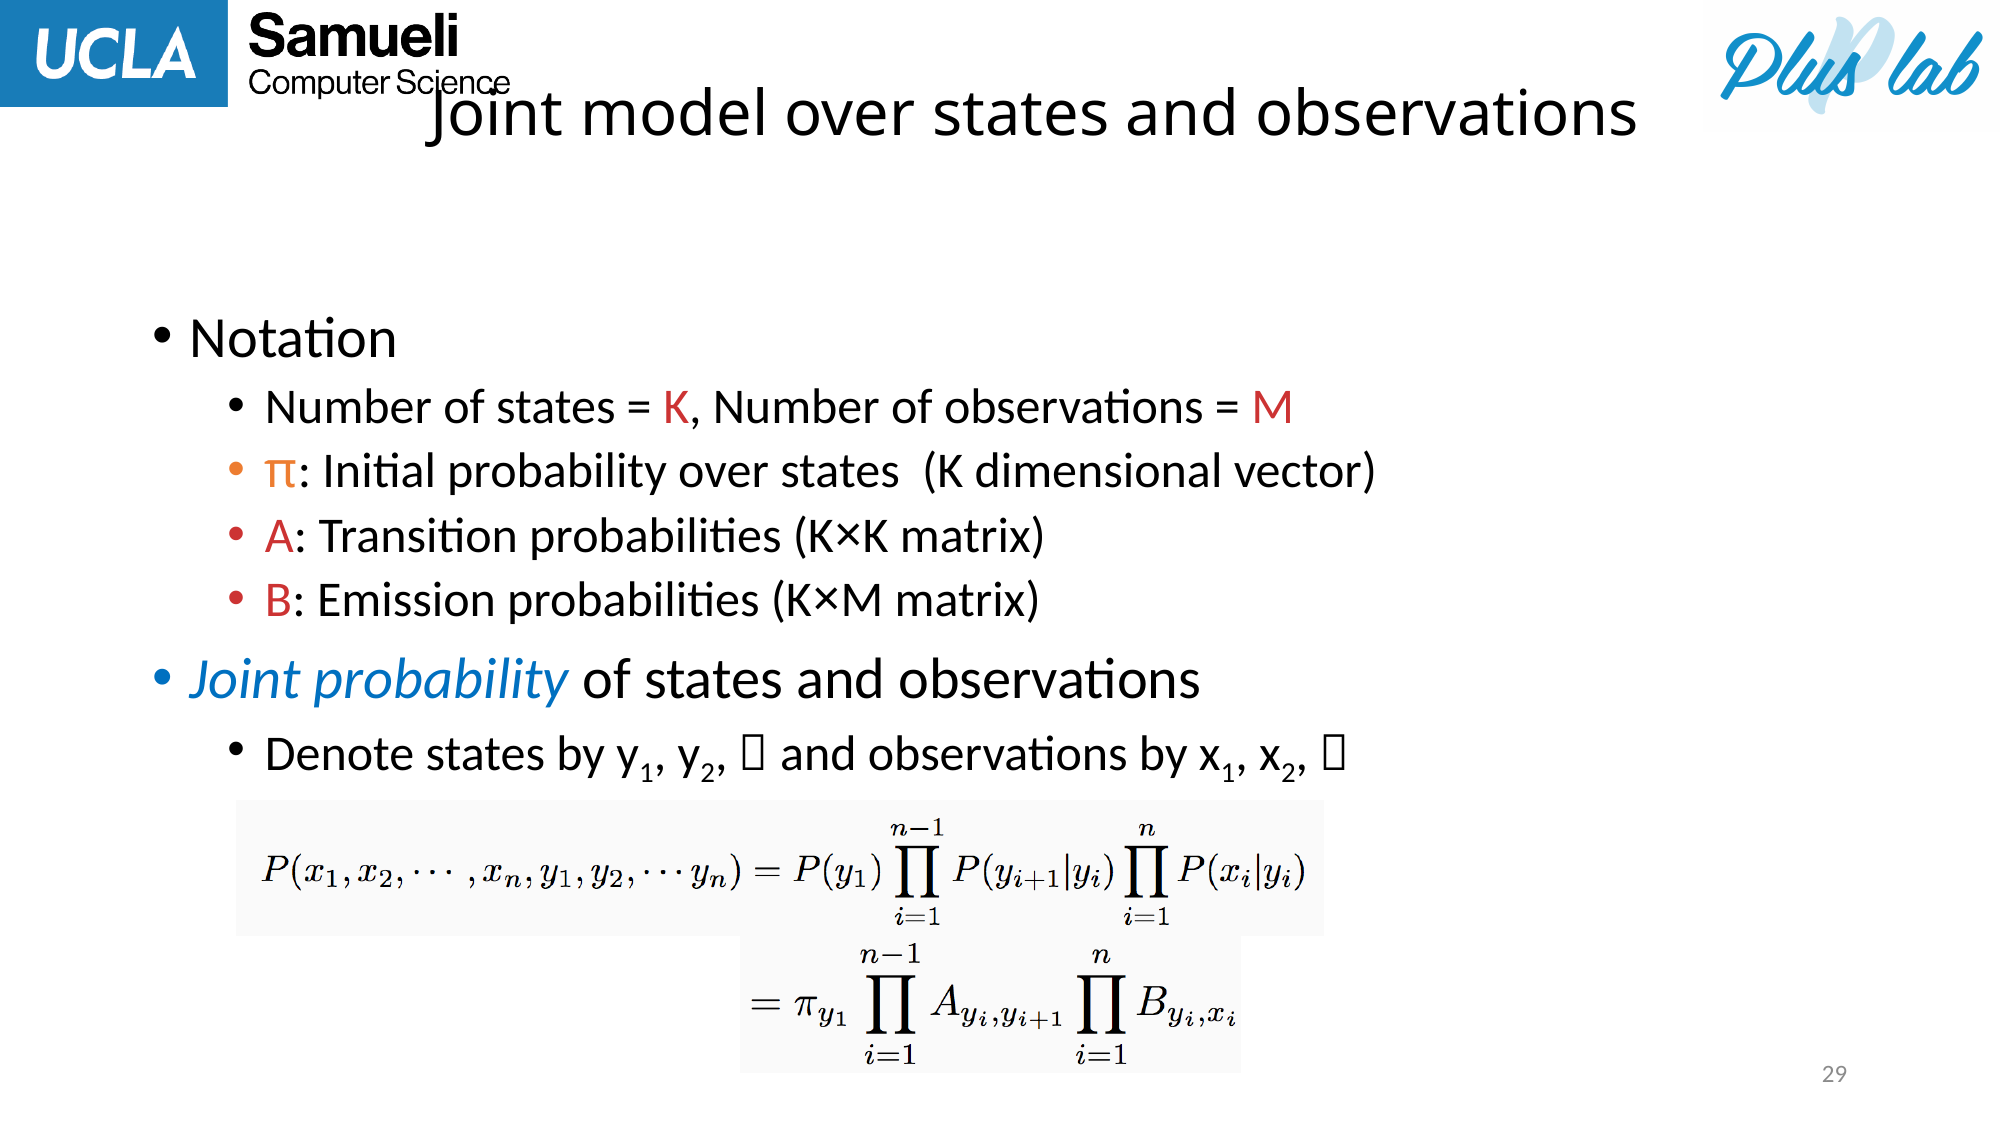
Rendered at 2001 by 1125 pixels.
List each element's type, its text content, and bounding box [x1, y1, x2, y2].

picture [1703, 0, 2000, 132]
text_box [236, 800, 1324, 1073]
list Notation Number of states = K, Number of observations = M π: Initial probability over states (K dimensional vector) A: Transition probabilities (K×K matrix) B: Emission probabilities (K×M matrix) Joint probability of states and observations Denote states by y1, y2,  and observations by x1, x2,  [137, 299, 1863, 1014]
slide_number 29 [1412, 1042, 1863, 1103]
title Joint model over states and observations [353, 59, 1718, 171]
picture [0, 0, 510, 107]
